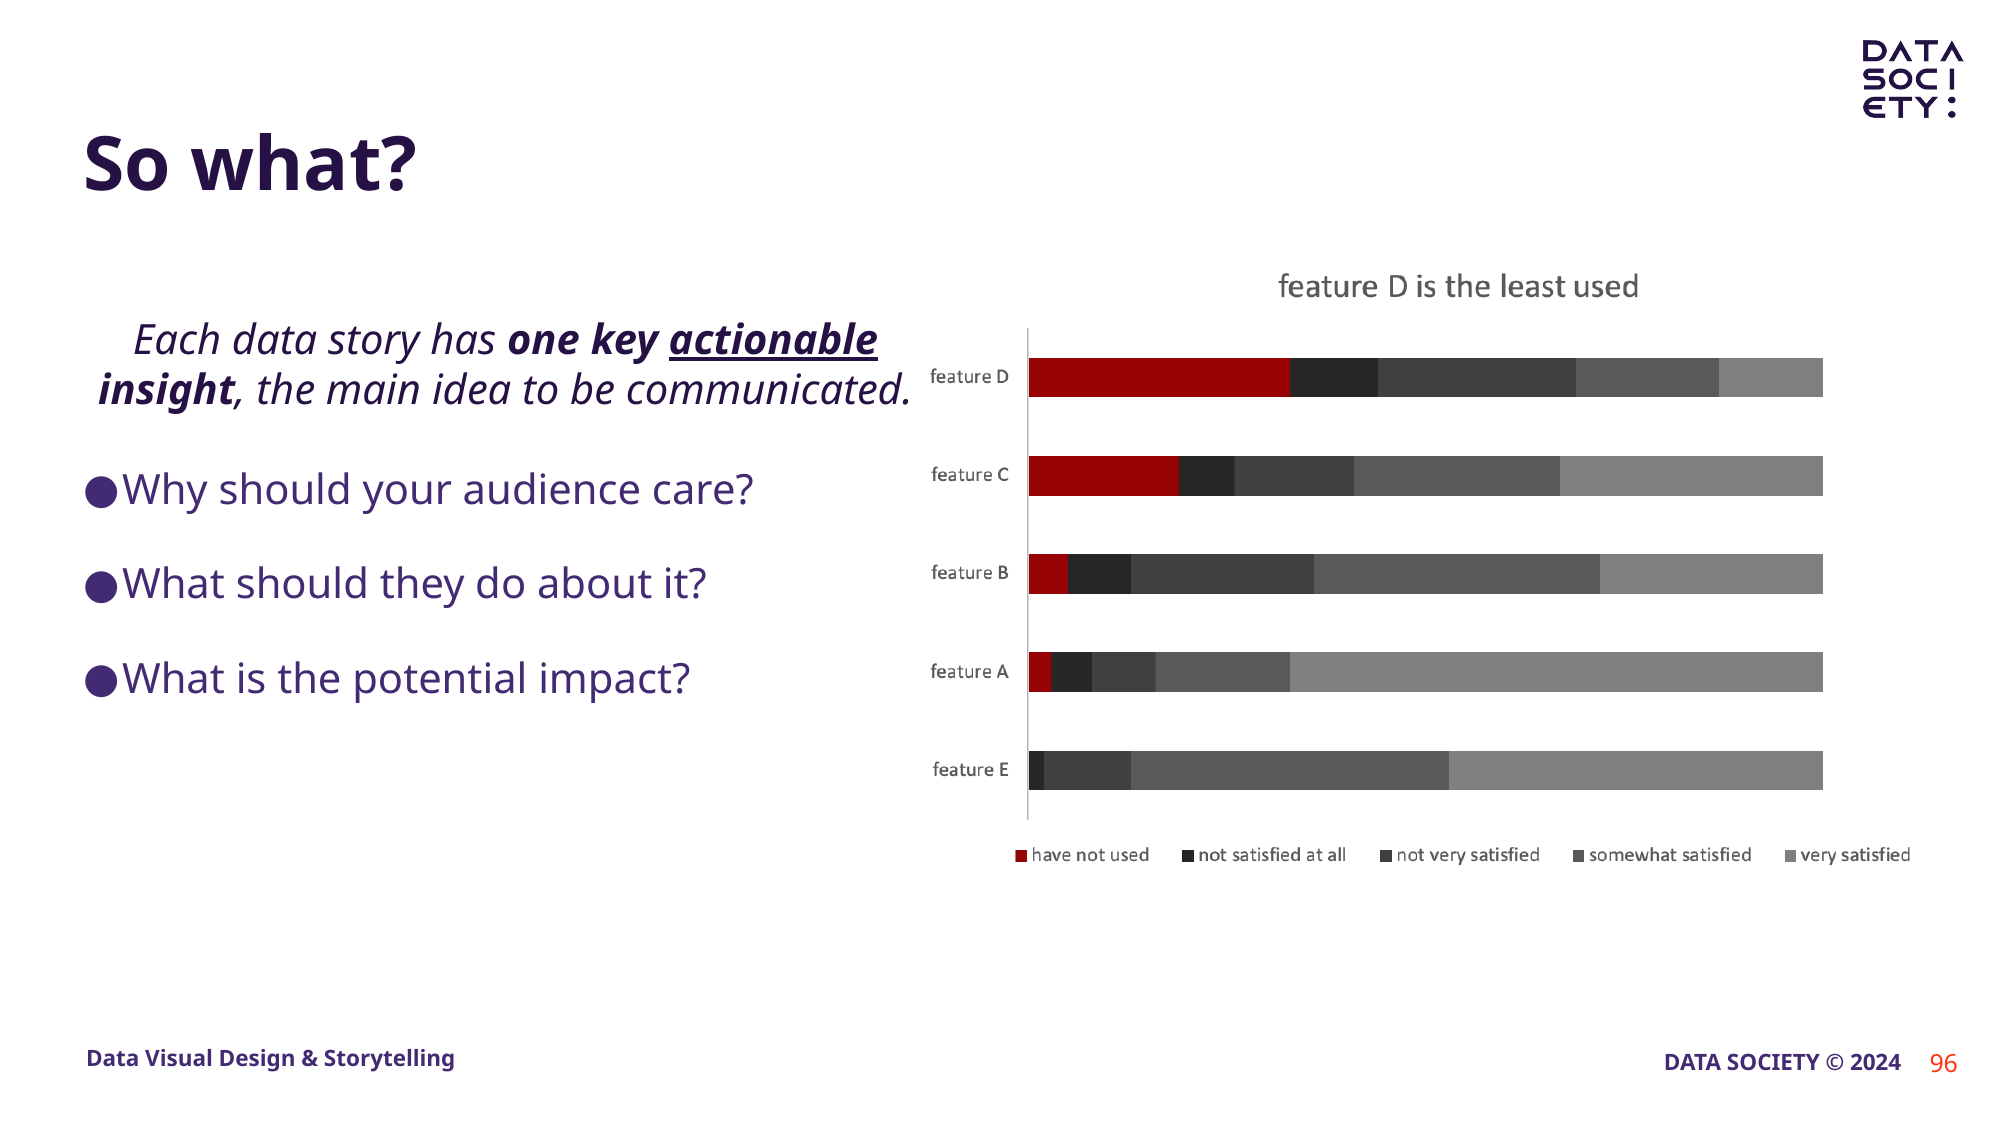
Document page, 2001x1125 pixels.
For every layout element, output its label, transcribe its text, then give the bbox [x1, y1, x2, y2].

list Each data story has one key actionable insight, the main idea to be communicated. Why should your audience care? What should they do about it? What is the potential impact? [68, 304, 943, 1053]
picture [1863, 40, 1964, 118]
slide_number 96 [1853, 1033, 1974, 1097]
picture [918, 251, 2000, 884]
title So what? [68, 87, 1932, 213]
